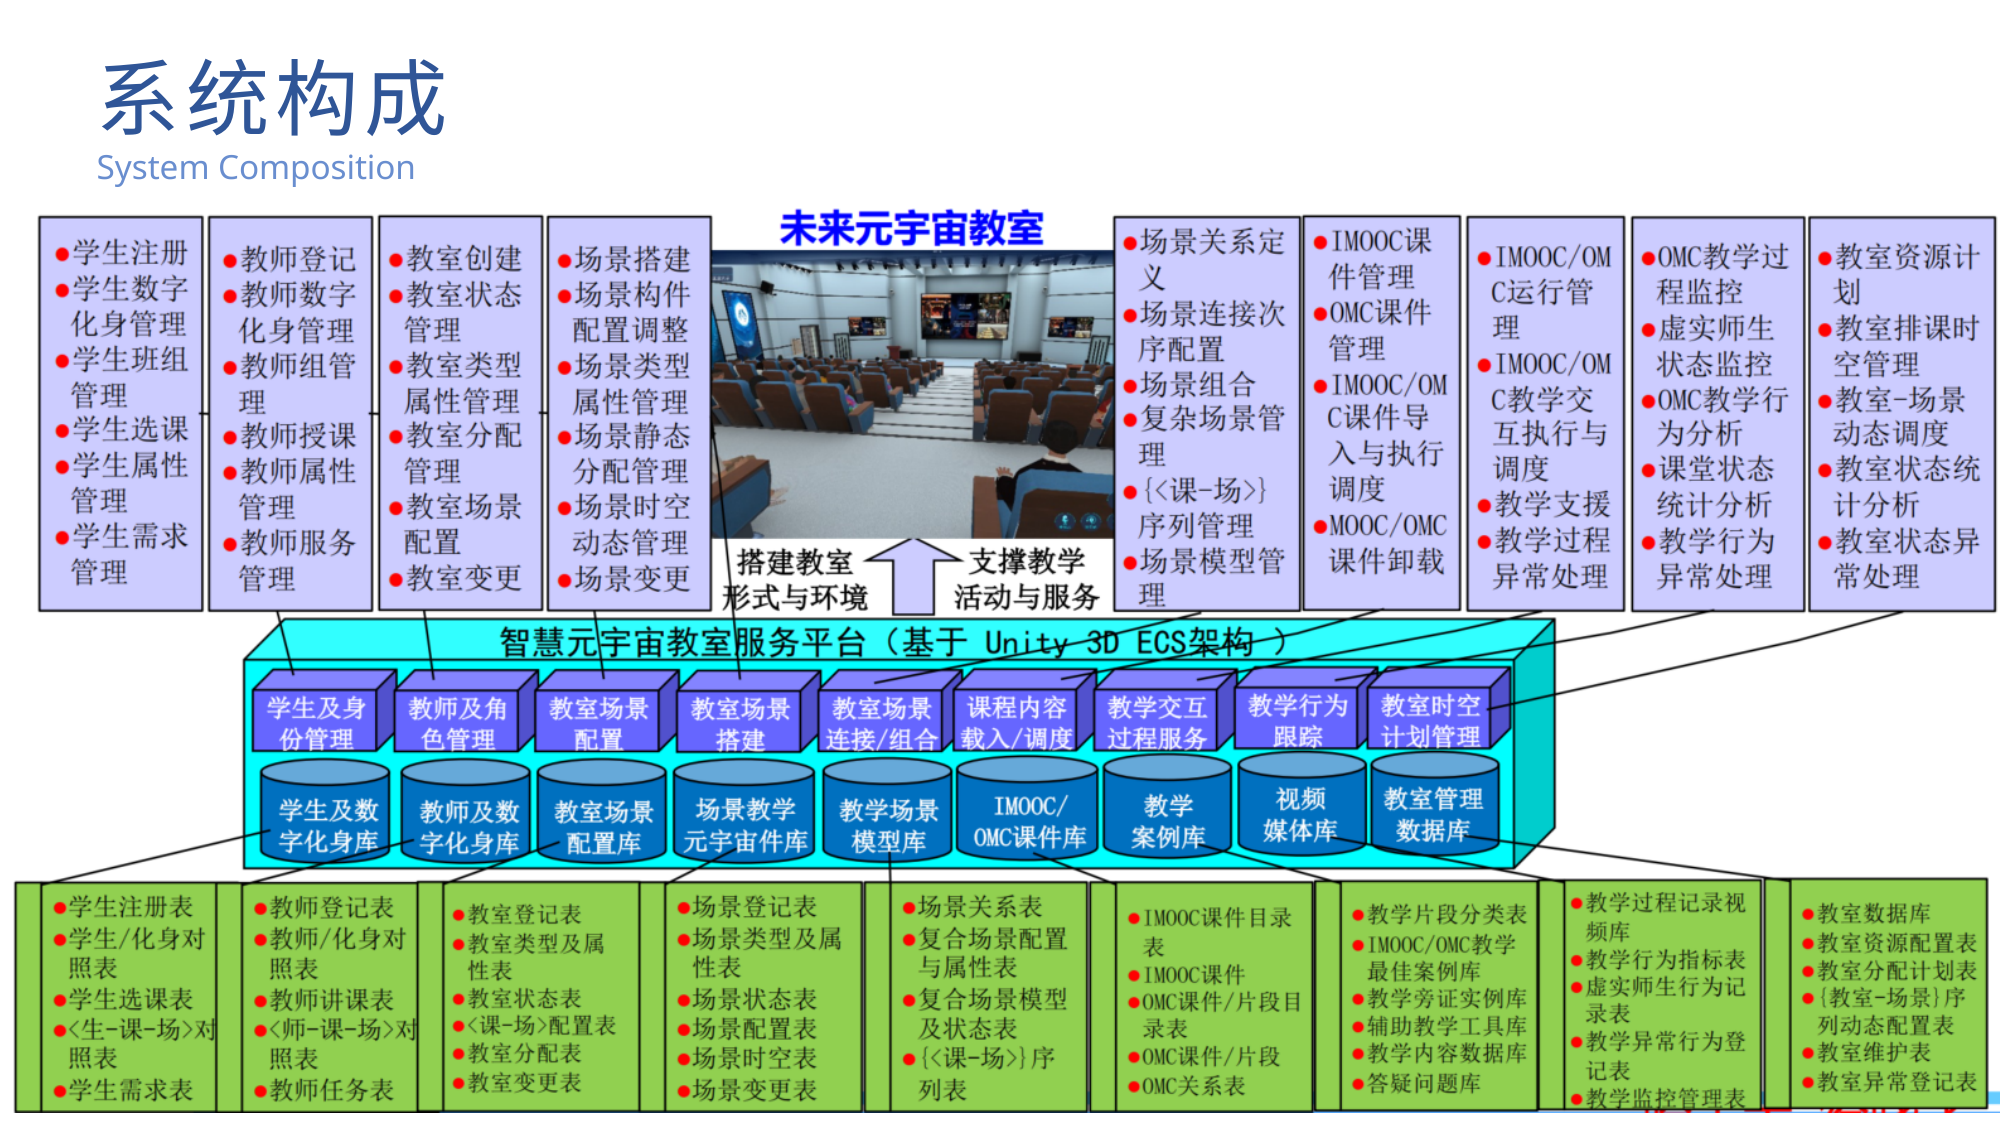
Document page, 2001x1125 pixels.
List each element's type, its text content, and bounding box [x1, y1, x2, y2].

text_box 系统构成 [81, 38, 616, 154]
text_box System Composition [81, 138, 460, 194]
picture [11, 206, 2000, 1113]
